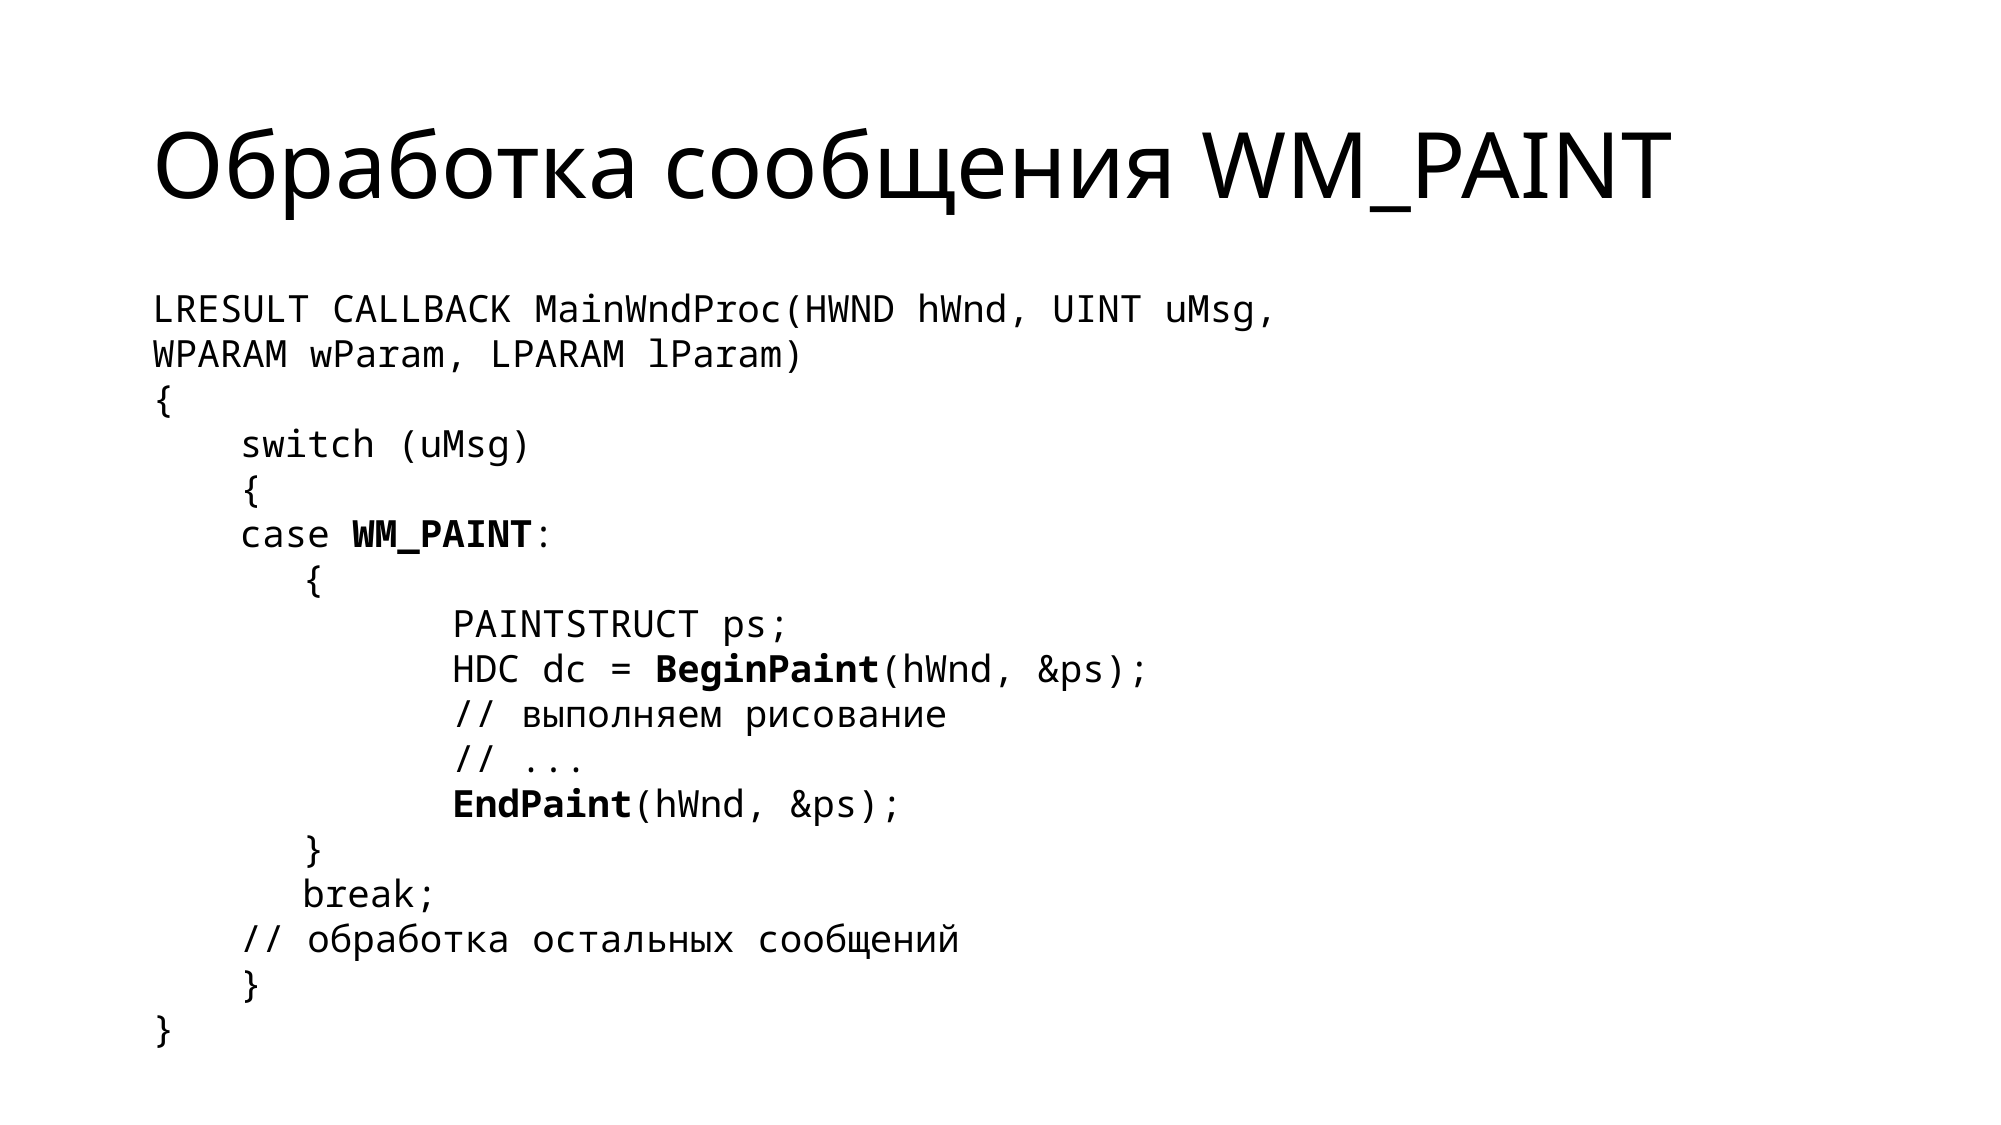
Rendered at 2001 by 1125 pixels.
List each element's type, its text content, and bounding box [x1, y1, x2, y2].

text_box LRESULT CALLBACK MainWndProc(HWND hWnd, UINT uMsg, WPARAM wParam, LPARAM lParam) { switch (uMsg) { case WM_PAINT: { PAINTSTRUCT ps; HDC dc = BeginPaint(hWnd, &ps); // выполняем рисование // ... EndPaint(hWnd, &ps); } break; // обработка остальных сообщений } } [137, 277, 1721, 1057]
title Обработка сообщения WM_PAINT [137, 59, 1863, 278]
